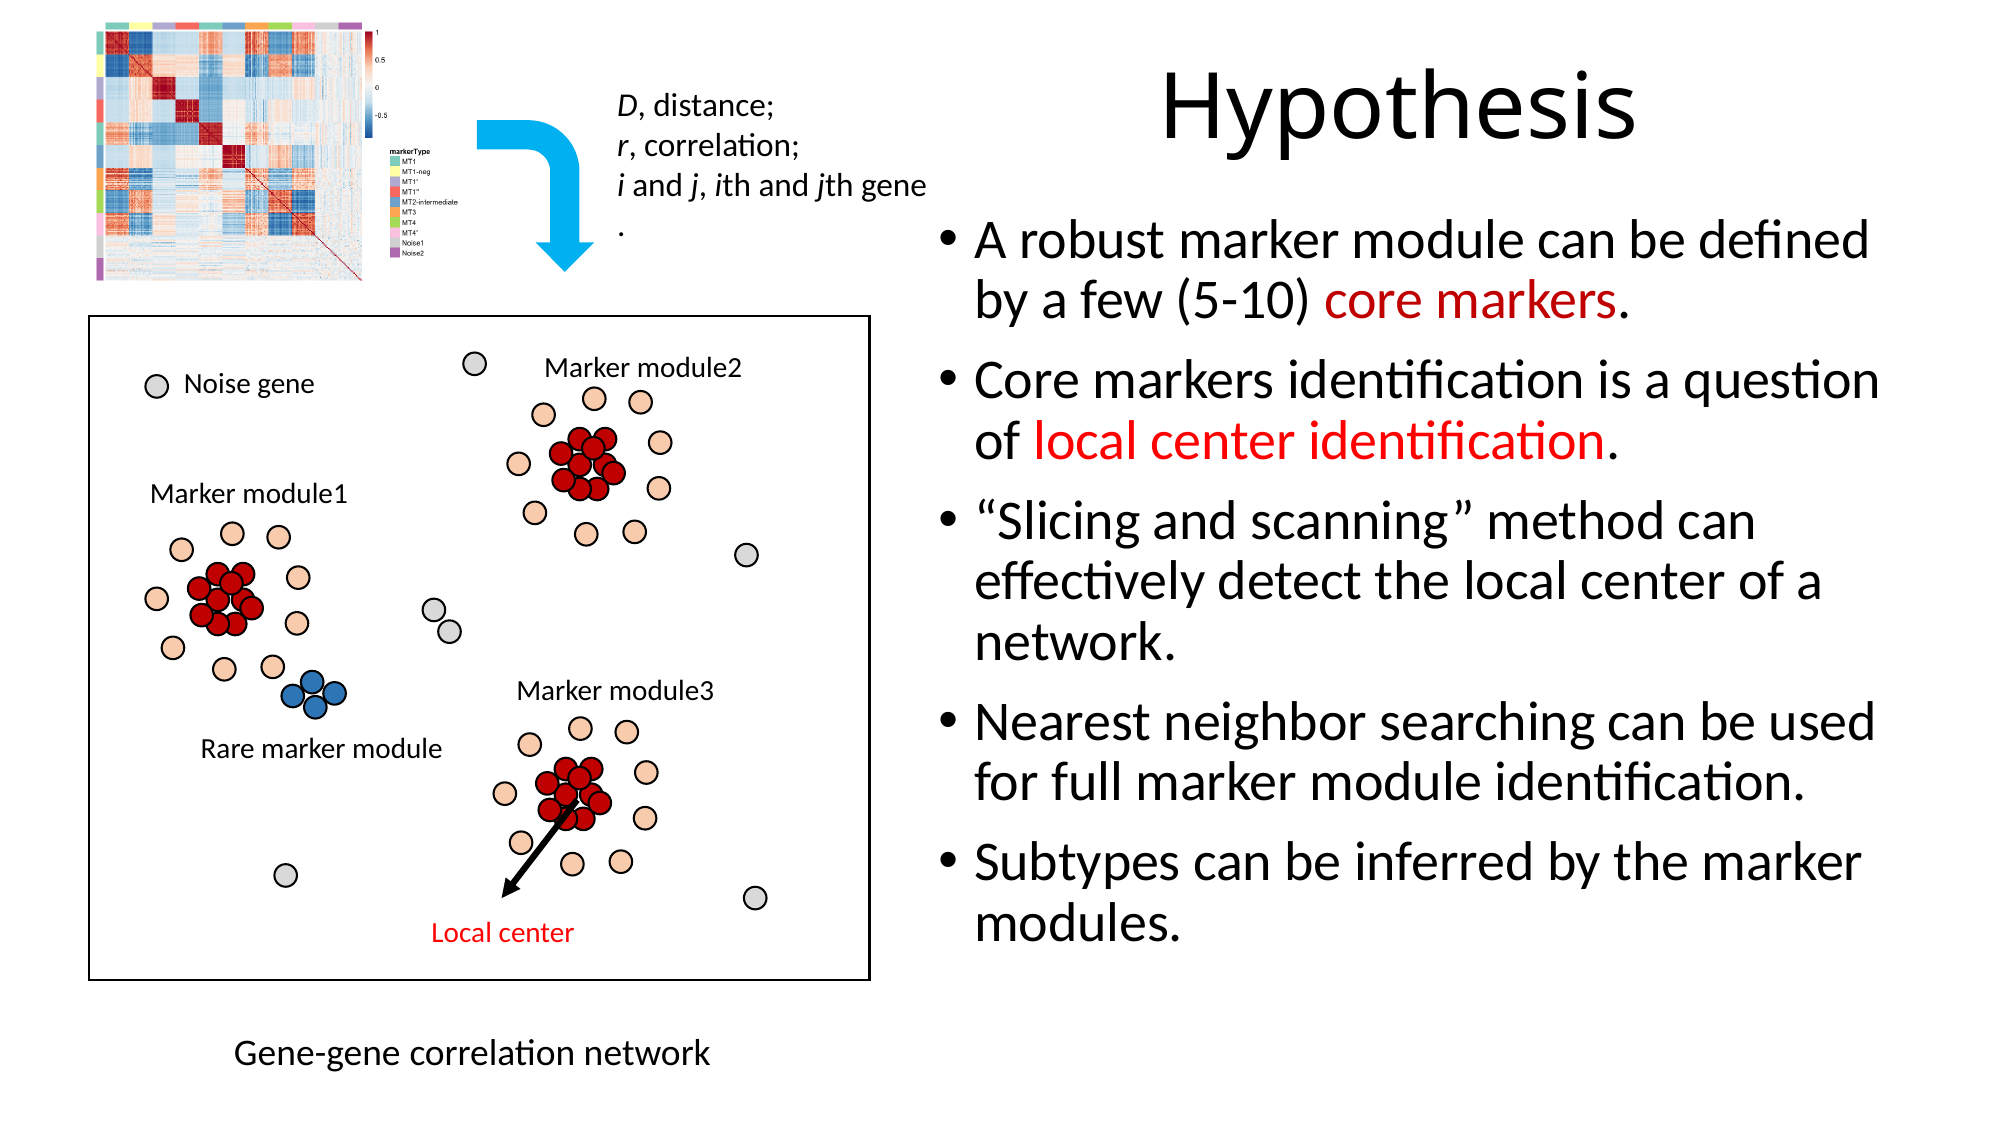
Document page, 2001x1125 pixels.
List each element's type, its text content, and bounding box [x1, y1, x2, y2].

list A robust marker module can be defined by a few (5-10) core markers. Core markers identification is a question of local center identification. “Slicing and scanning” method can effectively detect the local center of a network. Nearest neighbor searching can be used for full marker module identification. Subtypes can be inferred by the marker modules. [923, 202, 1897, 1026]
picture [92, 18, 465, 284]
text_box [88, 315, 870, 980]
text_box [475, 119, 597, 274]
text_box Gene-gene correlation network [219, 1020, 726, 1081]
title Hypothesis [1136, 0, 1661, 202]
